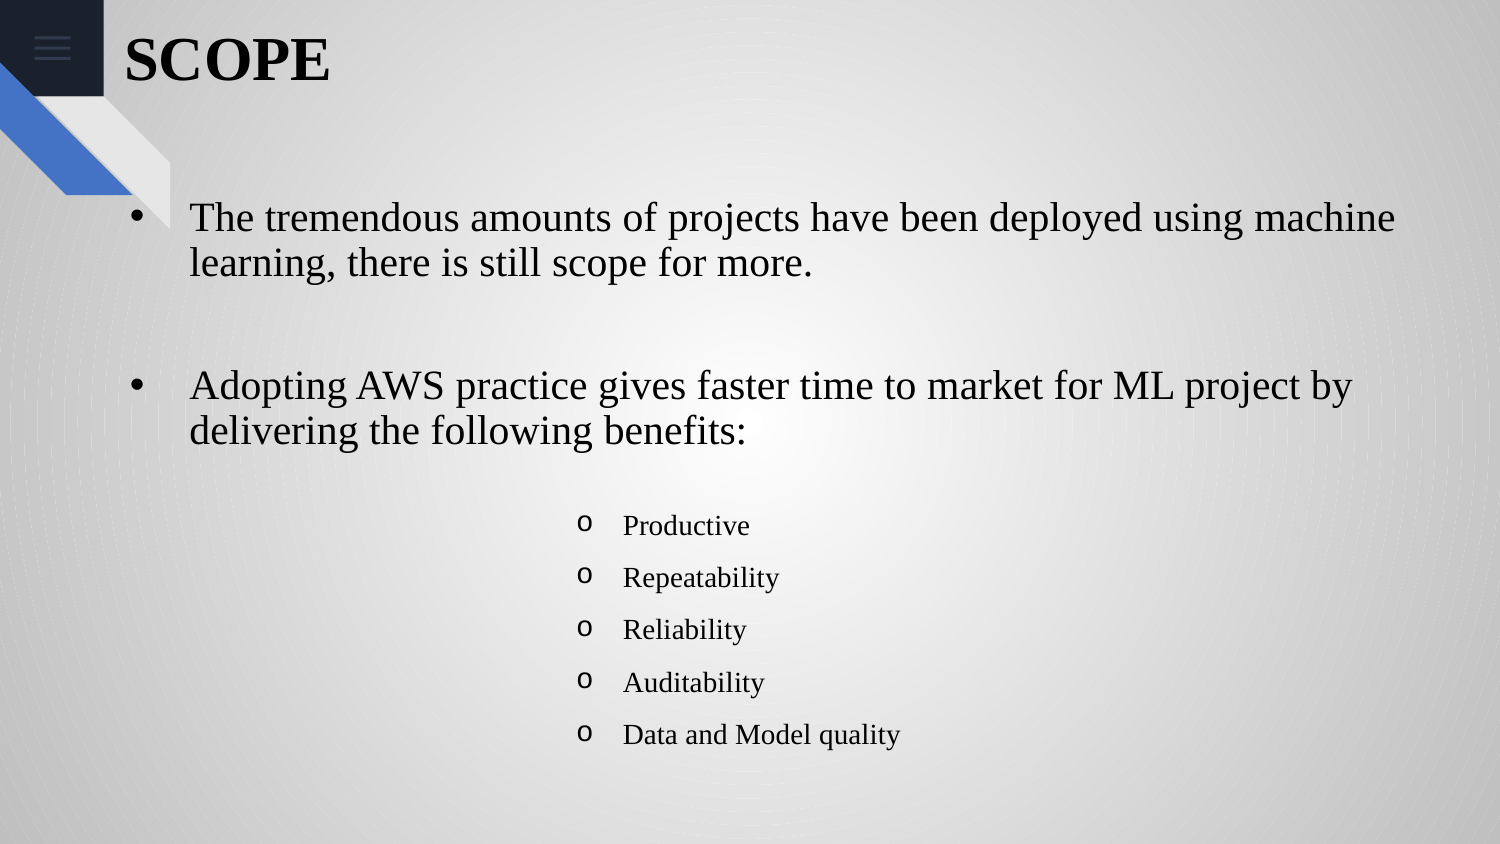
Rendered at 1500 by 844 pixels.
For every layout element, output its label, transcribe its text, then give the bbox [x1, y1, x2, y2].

text_box Productive Repeatability Reliability Auditability Data and Model quality [561, 481, 939, 759]
text_box SCOPE [50, 11, 359, 108]
text_box The tremendous amounts of projects have been deployed using machine learning, there is still scope for more. Adopting AWS practice gives faster time to market for ML project by delivering the following benefits: [103, 189, 1472, 468]
